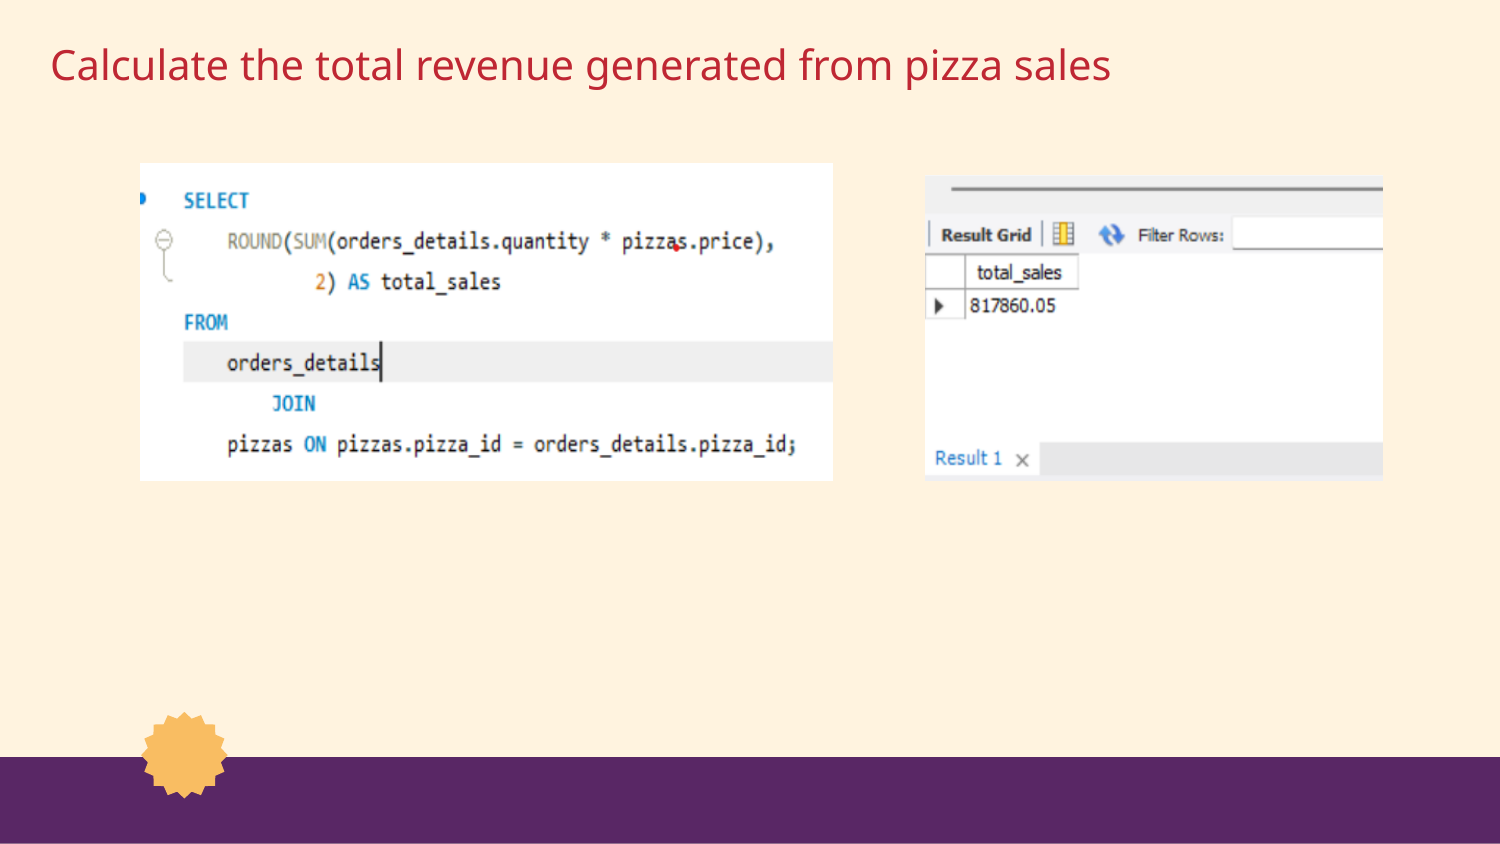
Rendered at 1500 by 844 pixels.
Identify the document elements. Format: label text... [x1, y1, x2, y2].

picture [140, 163, 833, 481]
picture [925, 175, 1384, 481]
title Calculate the total revenue generated from pizza sales [35, 23, 1465, 118]
